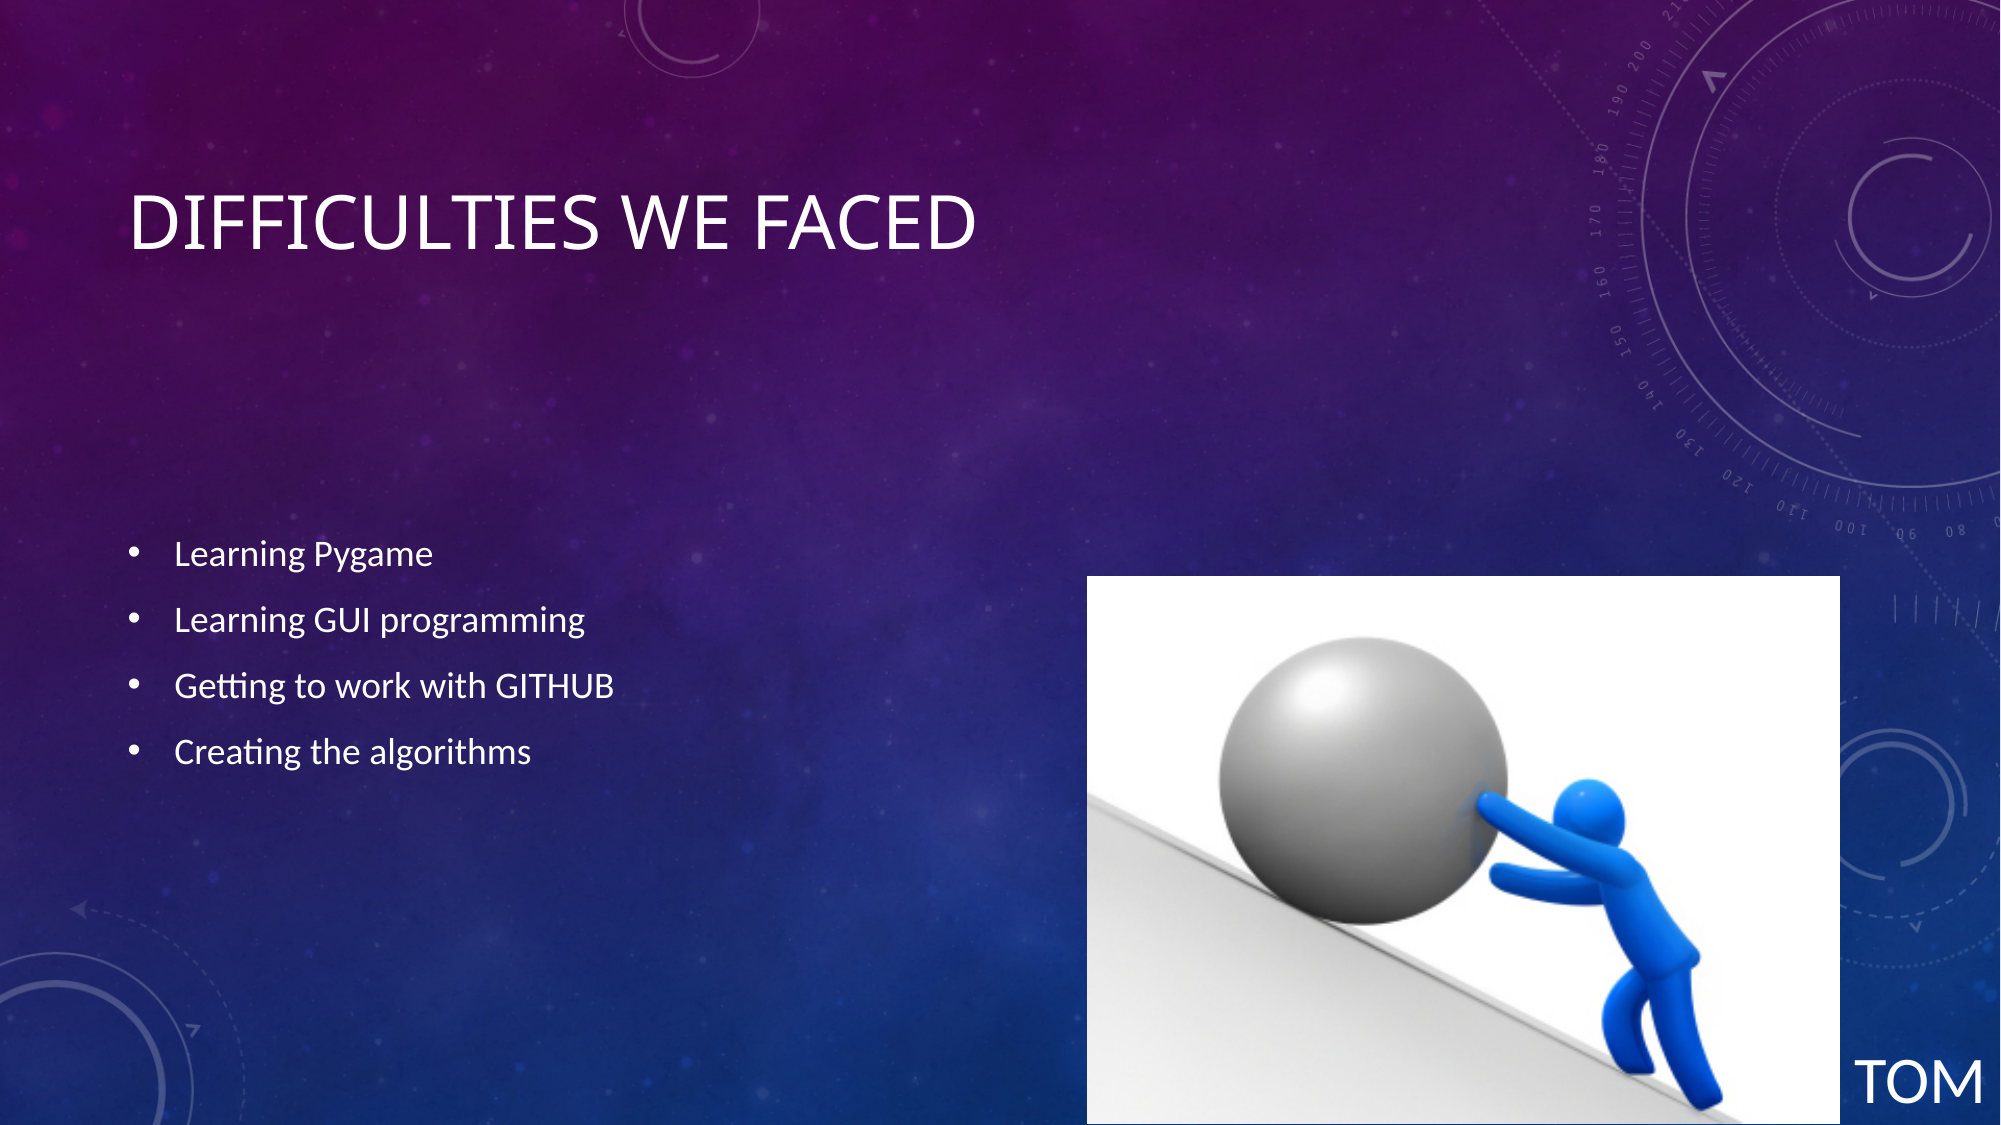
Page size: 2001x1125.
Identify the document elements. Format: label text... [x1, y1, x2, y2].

title Difficulties we faced [112, 99, 1775, 339]
list Learning Pygame Learning GUI programming Getting to work with GITHUB Creating the algorithms [112, 351, 1775, 950]
picture [0, 0, 2001, 1125]
text_box TOM [1846, 1029, 2000, 1124]
